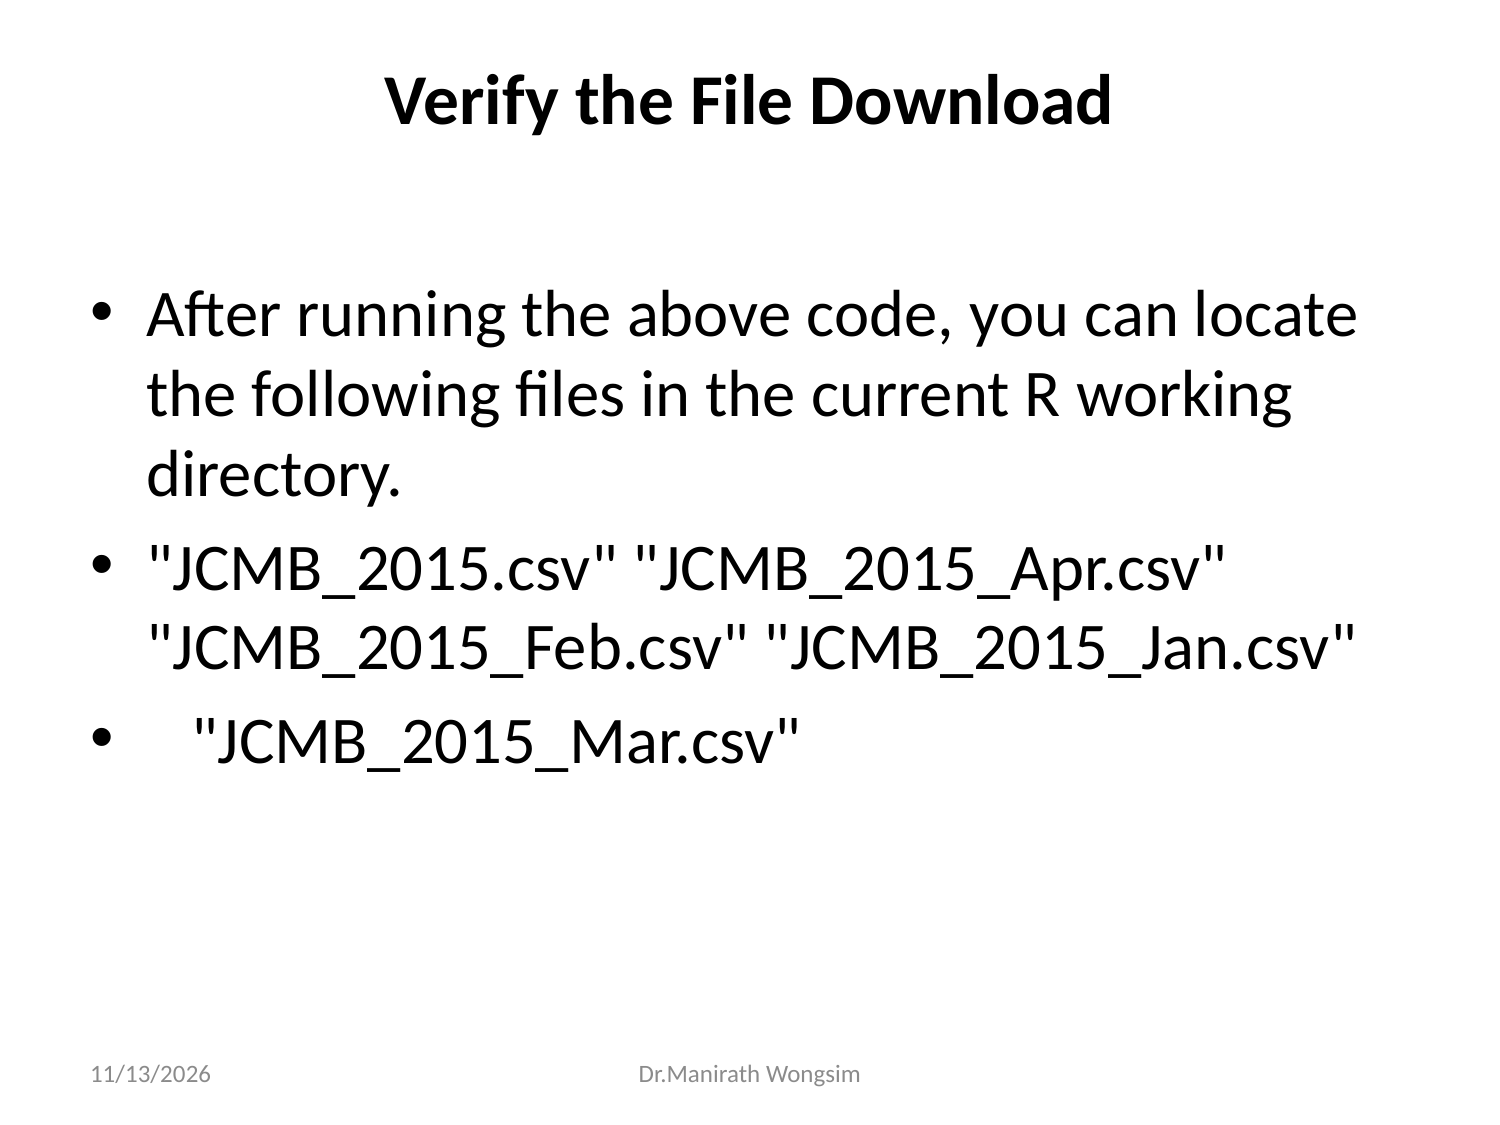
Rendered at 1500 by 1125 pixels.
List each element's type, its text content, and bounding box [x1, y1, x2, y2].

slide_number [75, 1042, 425, 1103]
footer Dr.Manirath Wongsim [512, 1042, 988, 1103]
title Verify the File Download [75, 45, 1425, 233]
list After running the above code, you can locate the following files in the current R working directory. "JCMB_2015.csv" "JCMB_2015_Apr.csv" "JCMB_2015_Feb.csv" "JCMB_2015_Jan.csv" "JCMB_2015_Mar.csv" [75, 262, 1425, 1005]
